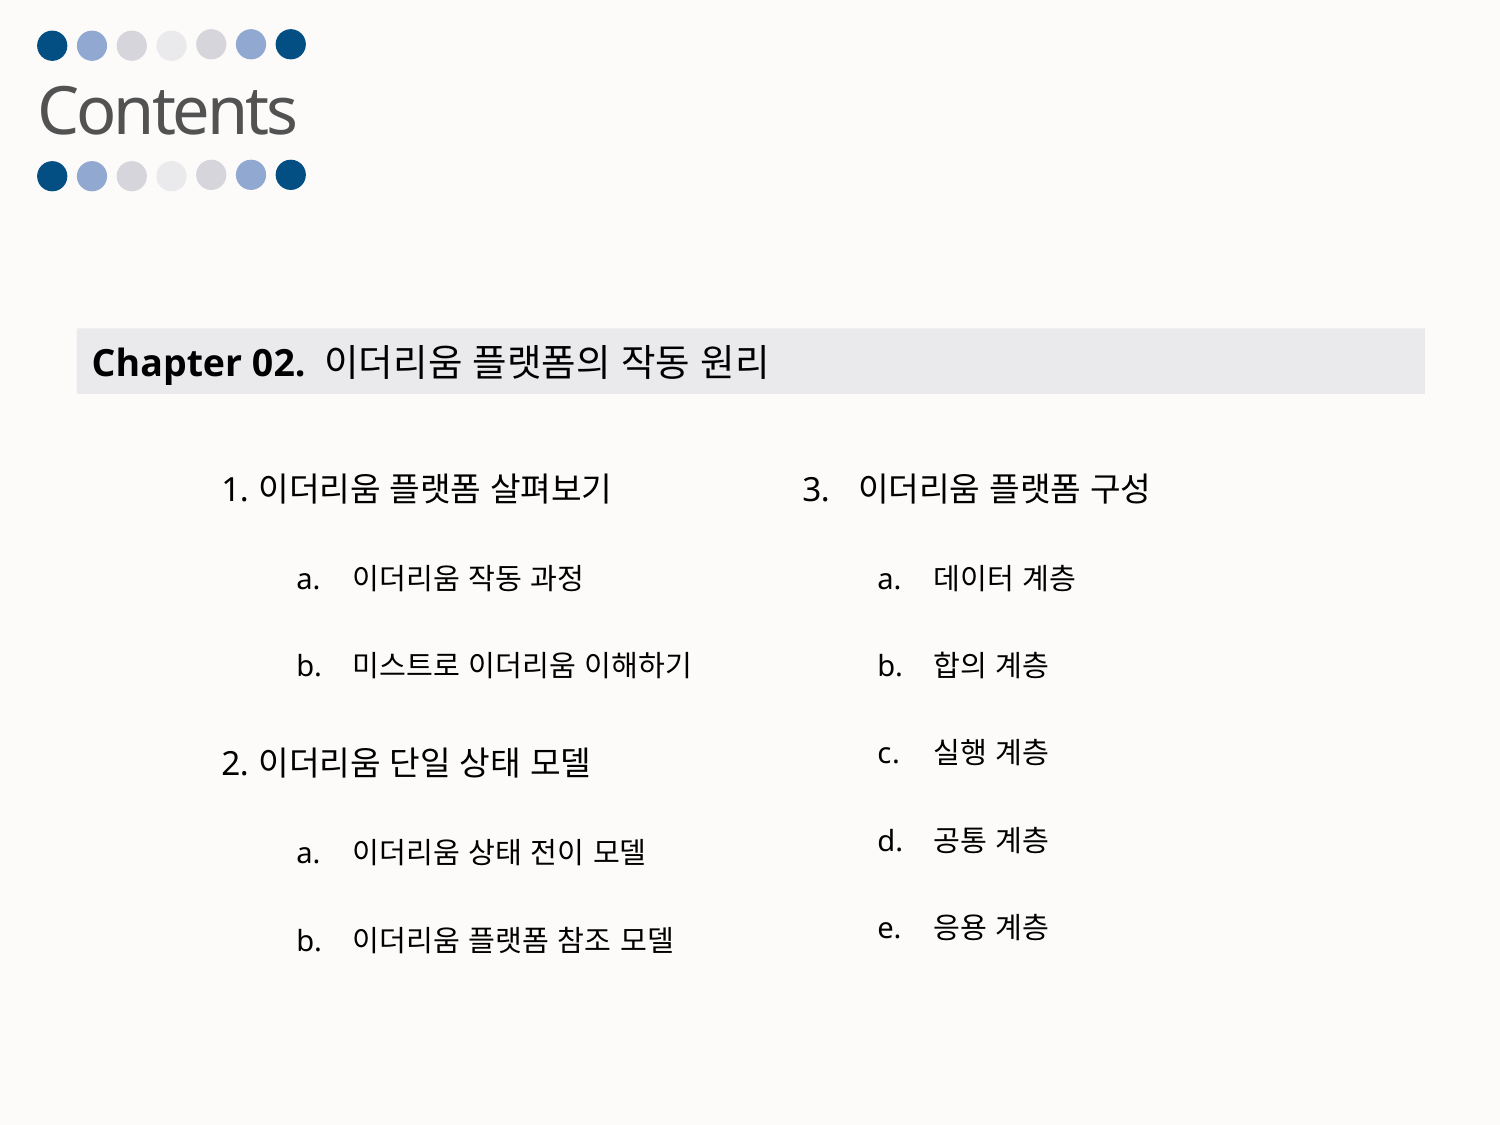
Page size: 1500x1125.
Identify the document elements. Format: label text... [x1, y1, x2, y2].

text_box Contents [22, 60, 314, 156]
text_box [37, 159, 306, 192]
text_box 이더리움 플랫폼 살펴보기 이더리움 작동 과정 미스트로 이더리움 이해하기 이더리움 단일 상태 모델 이더리움 상태 전이 모델 이더리움 플랫폼 참조 모델 [206, 400, 708, 965]
text_box Chapter 02. 이더리움 플랫폼의 작동 원리 [76, 327, 1426, 395]
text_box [37, 29, 306, 61]
text_box 이더리움 플랫폼 구성 데이터 계층 합의 계층 실행 계층 공통 계층 응용 계층 [787, 400, 1167, 952]
